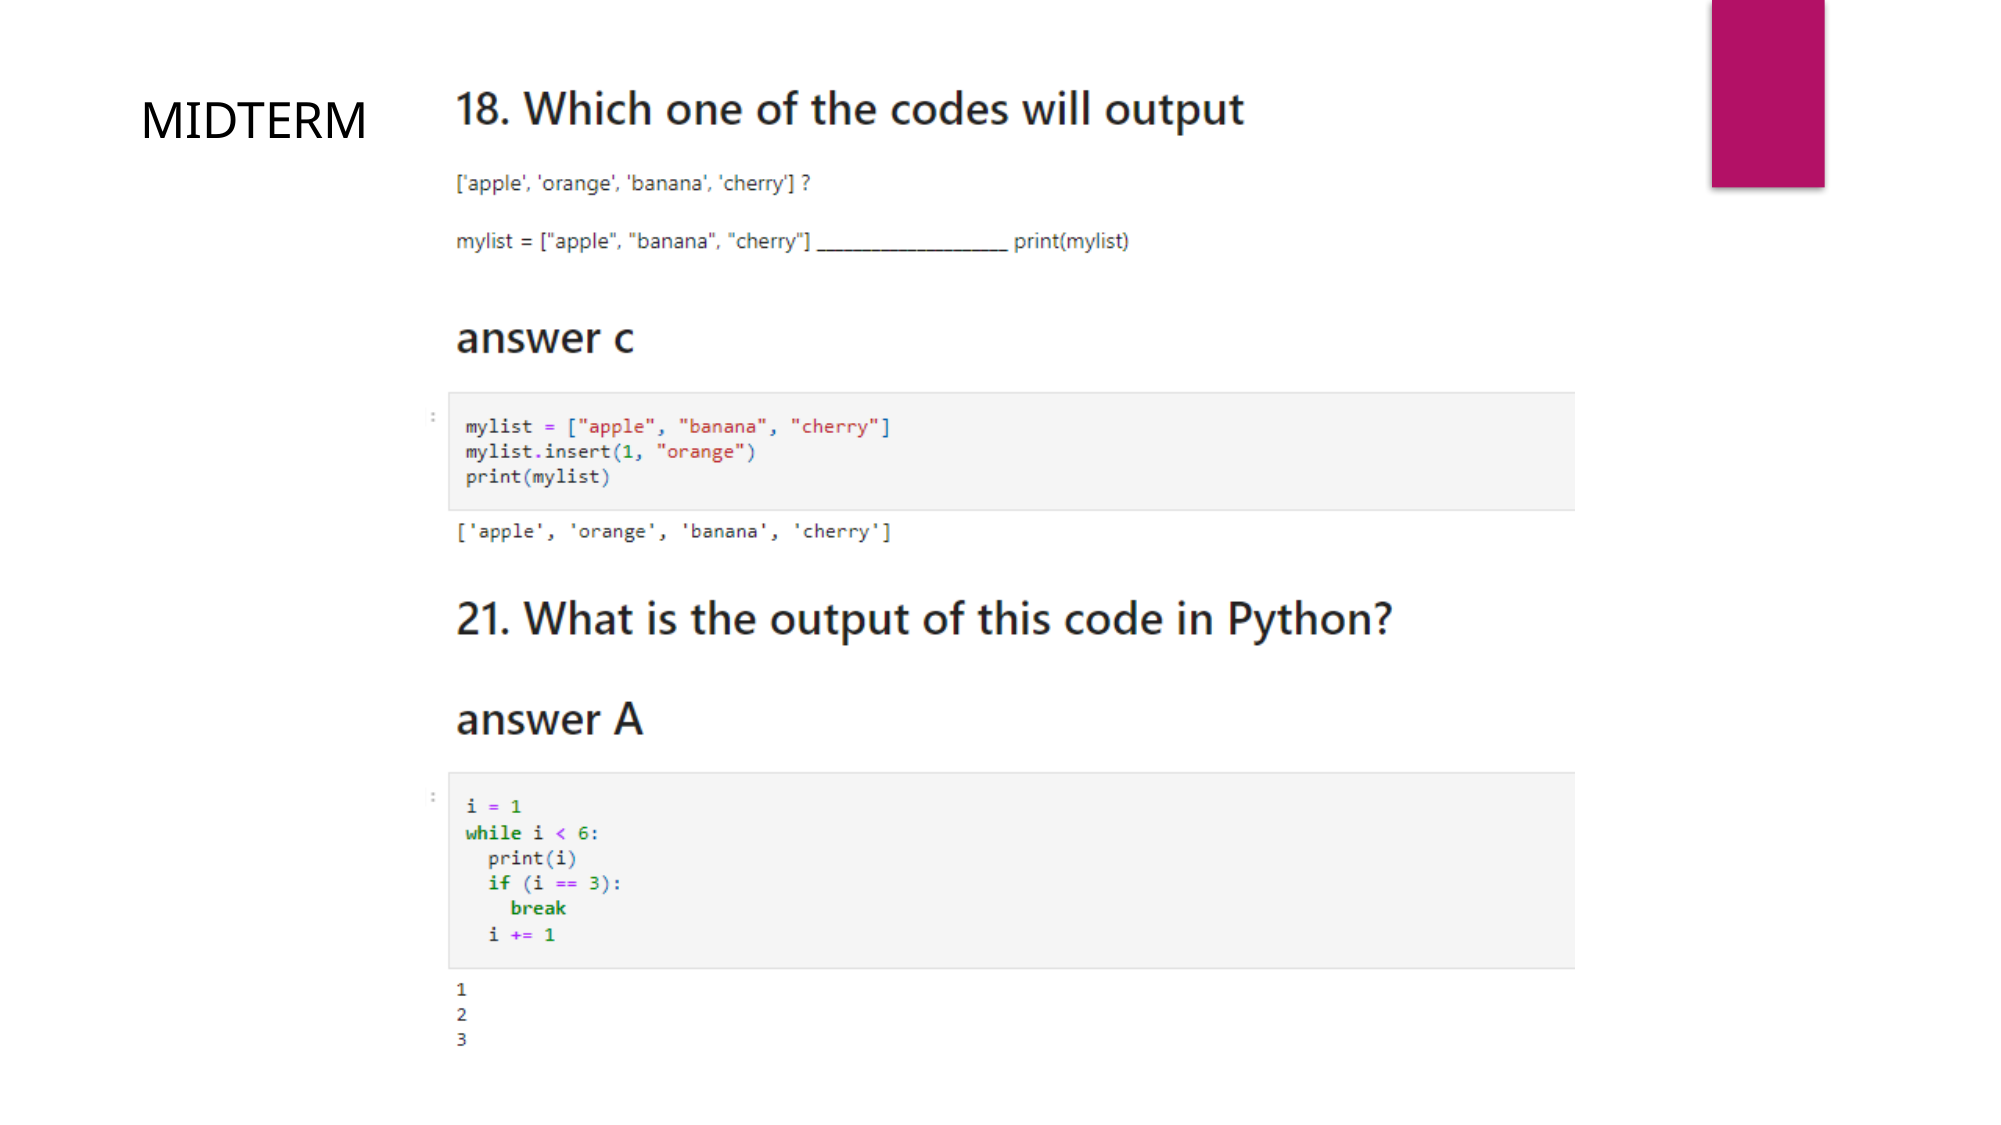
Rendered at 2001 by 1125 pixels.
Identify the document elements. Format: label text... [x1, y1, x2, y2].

picture [425, 67, 1575, 1058]
text_box MIDTERM [125, 81, 419, 156]
